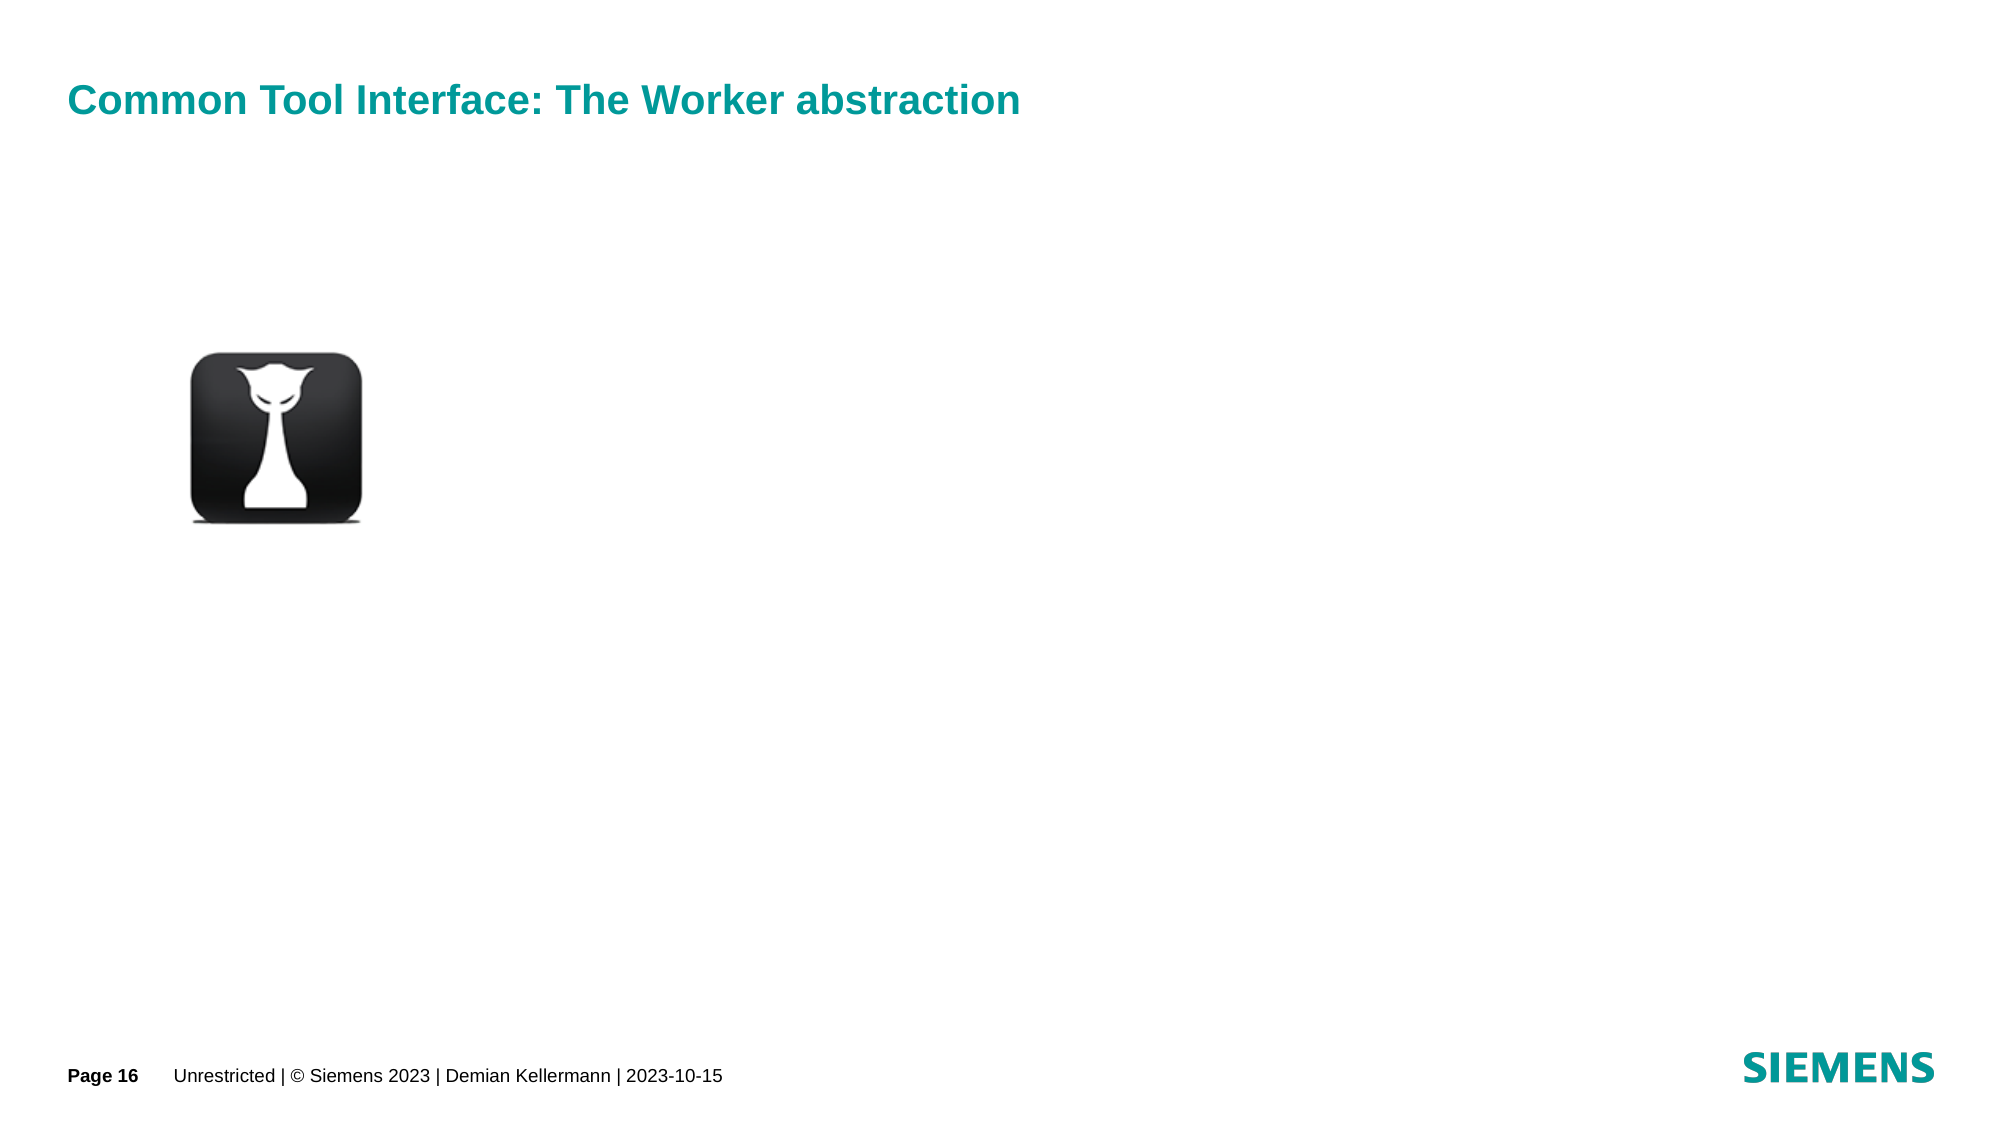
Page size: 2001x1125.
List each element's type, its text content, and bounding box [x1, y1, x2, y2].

slide_number Page 16 [67, 1035, 174, 1125]
footer Unrestricted | © Siemens 2023 | Demian Kellermann | 2023-10-15 [174, 1035, 1686, 1125]
picture [176, 338, 377, 539]
picture [1744, 1052, 1934, 1083]
title Common Tool Interface: The Worker abstraction [67, 78, 1686, 173]
